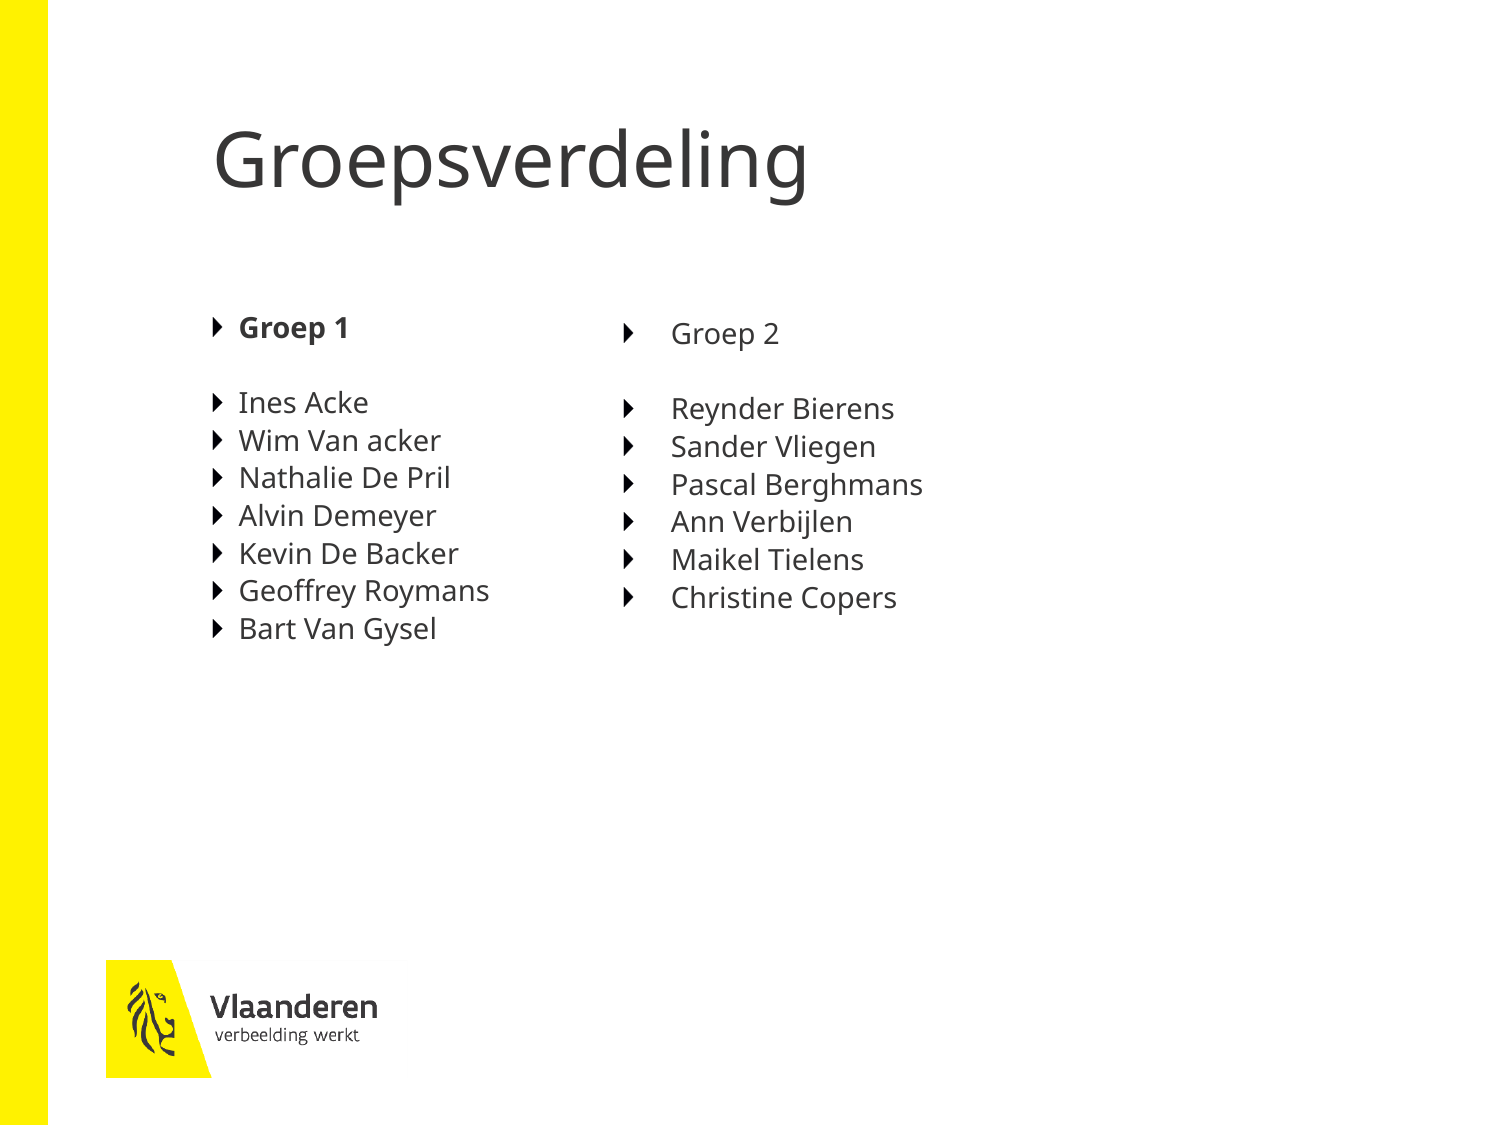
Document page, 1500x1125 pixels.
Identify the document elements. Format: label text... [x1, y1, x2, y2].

picture [212, 317, 239, 337]
picture [212, 506, 239, 525]
picture [106, 960, 408, 1078]
picture [212, 581, 239, 600]
picture [623, 549, 650, 569]
picture [212, 468, 239, 487]
picture [623, 399, 650, 418]
text_box Groep 1 Ines Acke Wim Van acker Nathalie De Pril Alvin Demeyer Kevin De Backer Geoffrey Roymans Bart Van Gysel [212, 312, 538, 933]
text_box Groep 2 Reynder Bierens Sander Vliegen Pascal Berghmans Ann Verbijlen Maikel Tielens Christine Copers [608, 311, 958, 932]
picture [212, 430, 239, 450]
title Groepsverdeling [212, 124, 1430, 308]
picture [623, 474, 650, 493]
picture [623, 436, 650, 456]
picture [623, 323, 650, 343]
picture [623, 512, 650, 531]
picture [212, 543, 239, 563]
picture [212, 619, 239, 638]
picture [212, 393, 239, 412]
picture [623, 587, 650, 607]
